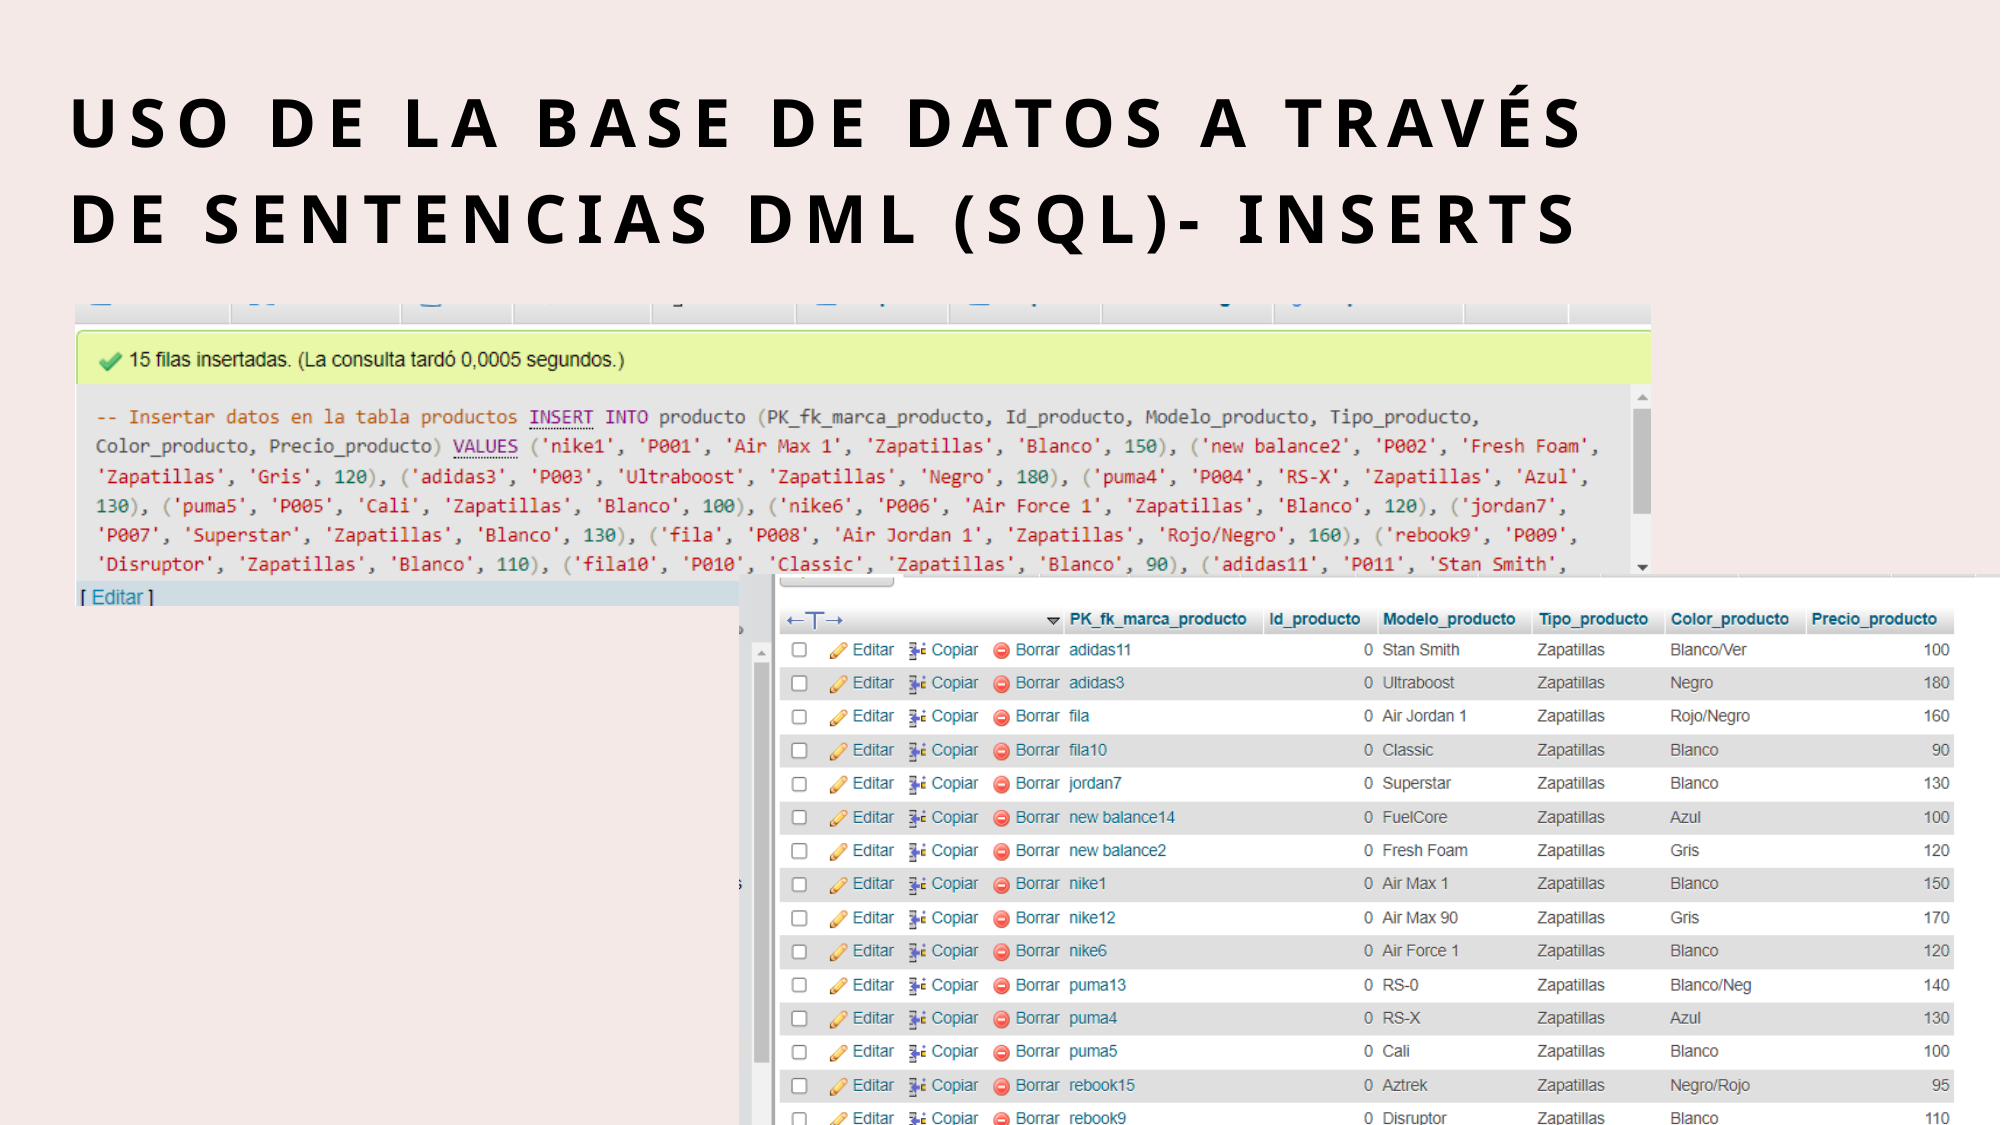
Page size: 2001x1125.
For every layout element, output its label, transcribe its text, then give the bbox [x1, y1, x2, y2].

title Uso de la base de datos a través de sentencias dml (sql)- inserts [53, 53, 1629, 269]
picture [739, 574, 2000, 1125]
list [75, 304, 1651, 606]
